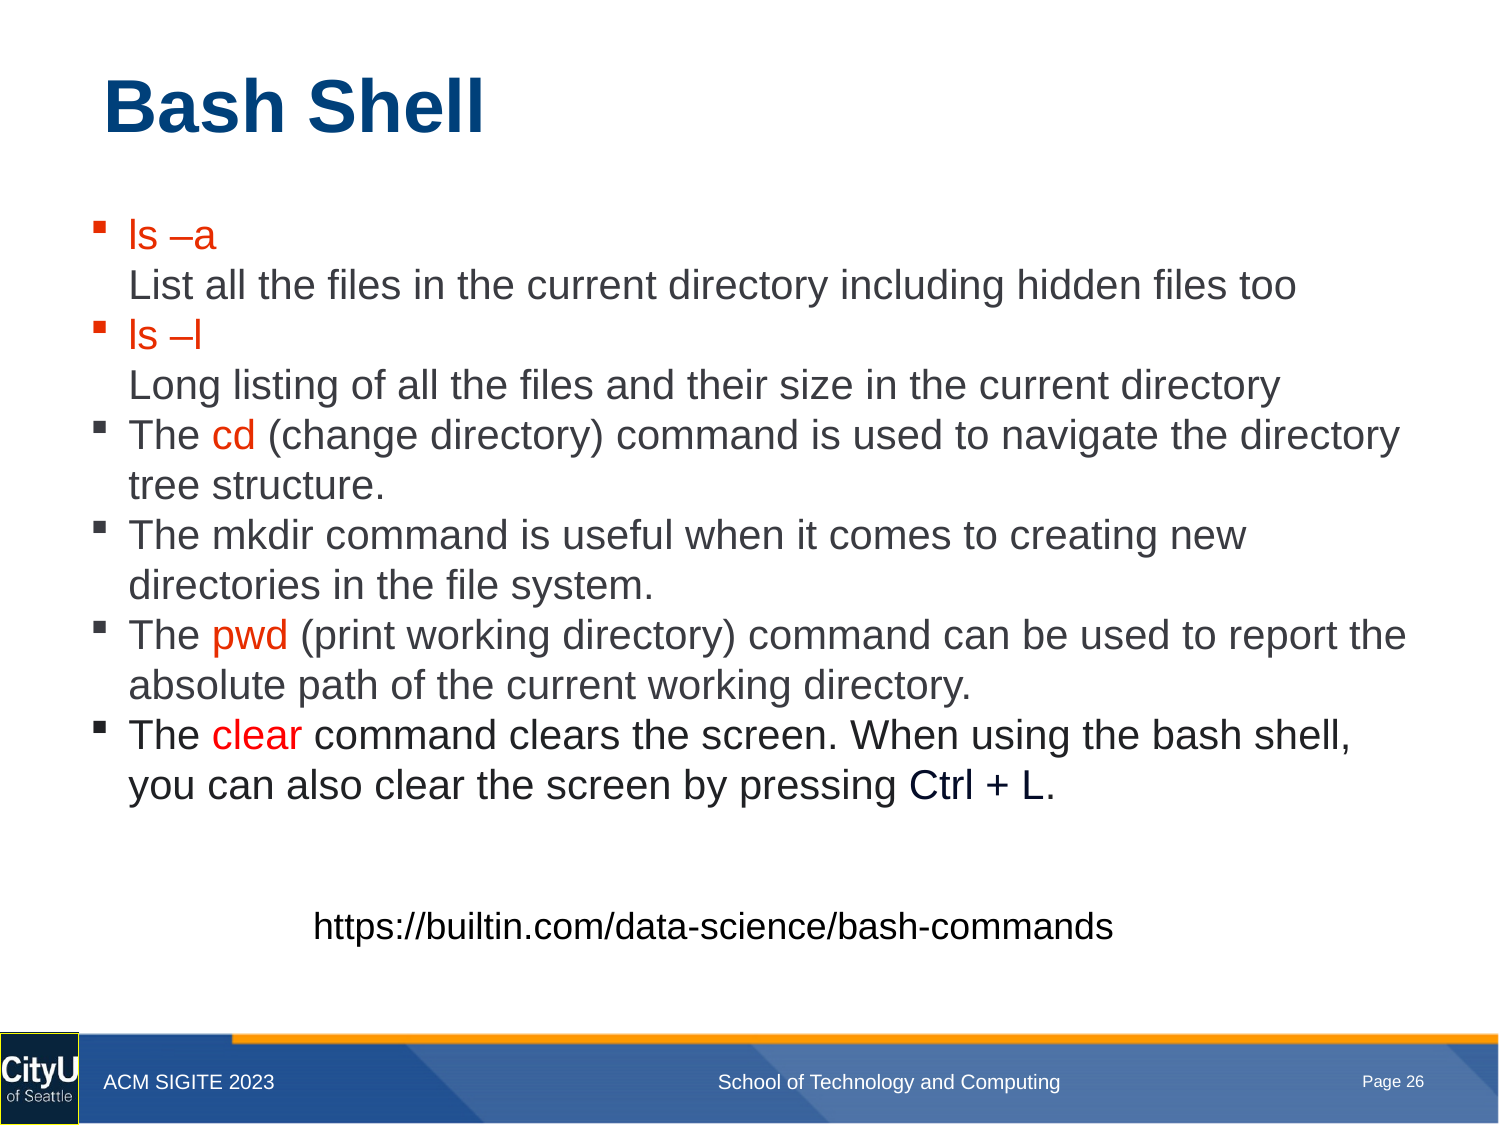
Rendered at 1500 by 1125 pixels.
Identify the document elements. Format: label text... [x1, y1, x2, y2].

title Bash Shell [88, 49, 1451, 213]
picture [0, 1032, 1500, 1125]
text_box https://builtin.com/data-science/bash-commands [298, 894, 1130, 955]
list ls –a List all the files in the current directory including hidden files too ls –l Long listing of all the files and their size in the current directory The cd (change directory) command is used to navigate the directory tree structure. The mkdir command is useful when it comes to creating new directories in the file system. The pwd (print working directory) command can be used to report the absolute path of the current working directory. The clear command clears the screen. When using the bash shell, you can also clear the screen by pressing Ctrl + L. [74, 199, 1437, 830]
picture [1, 1034, 78, 1124]
